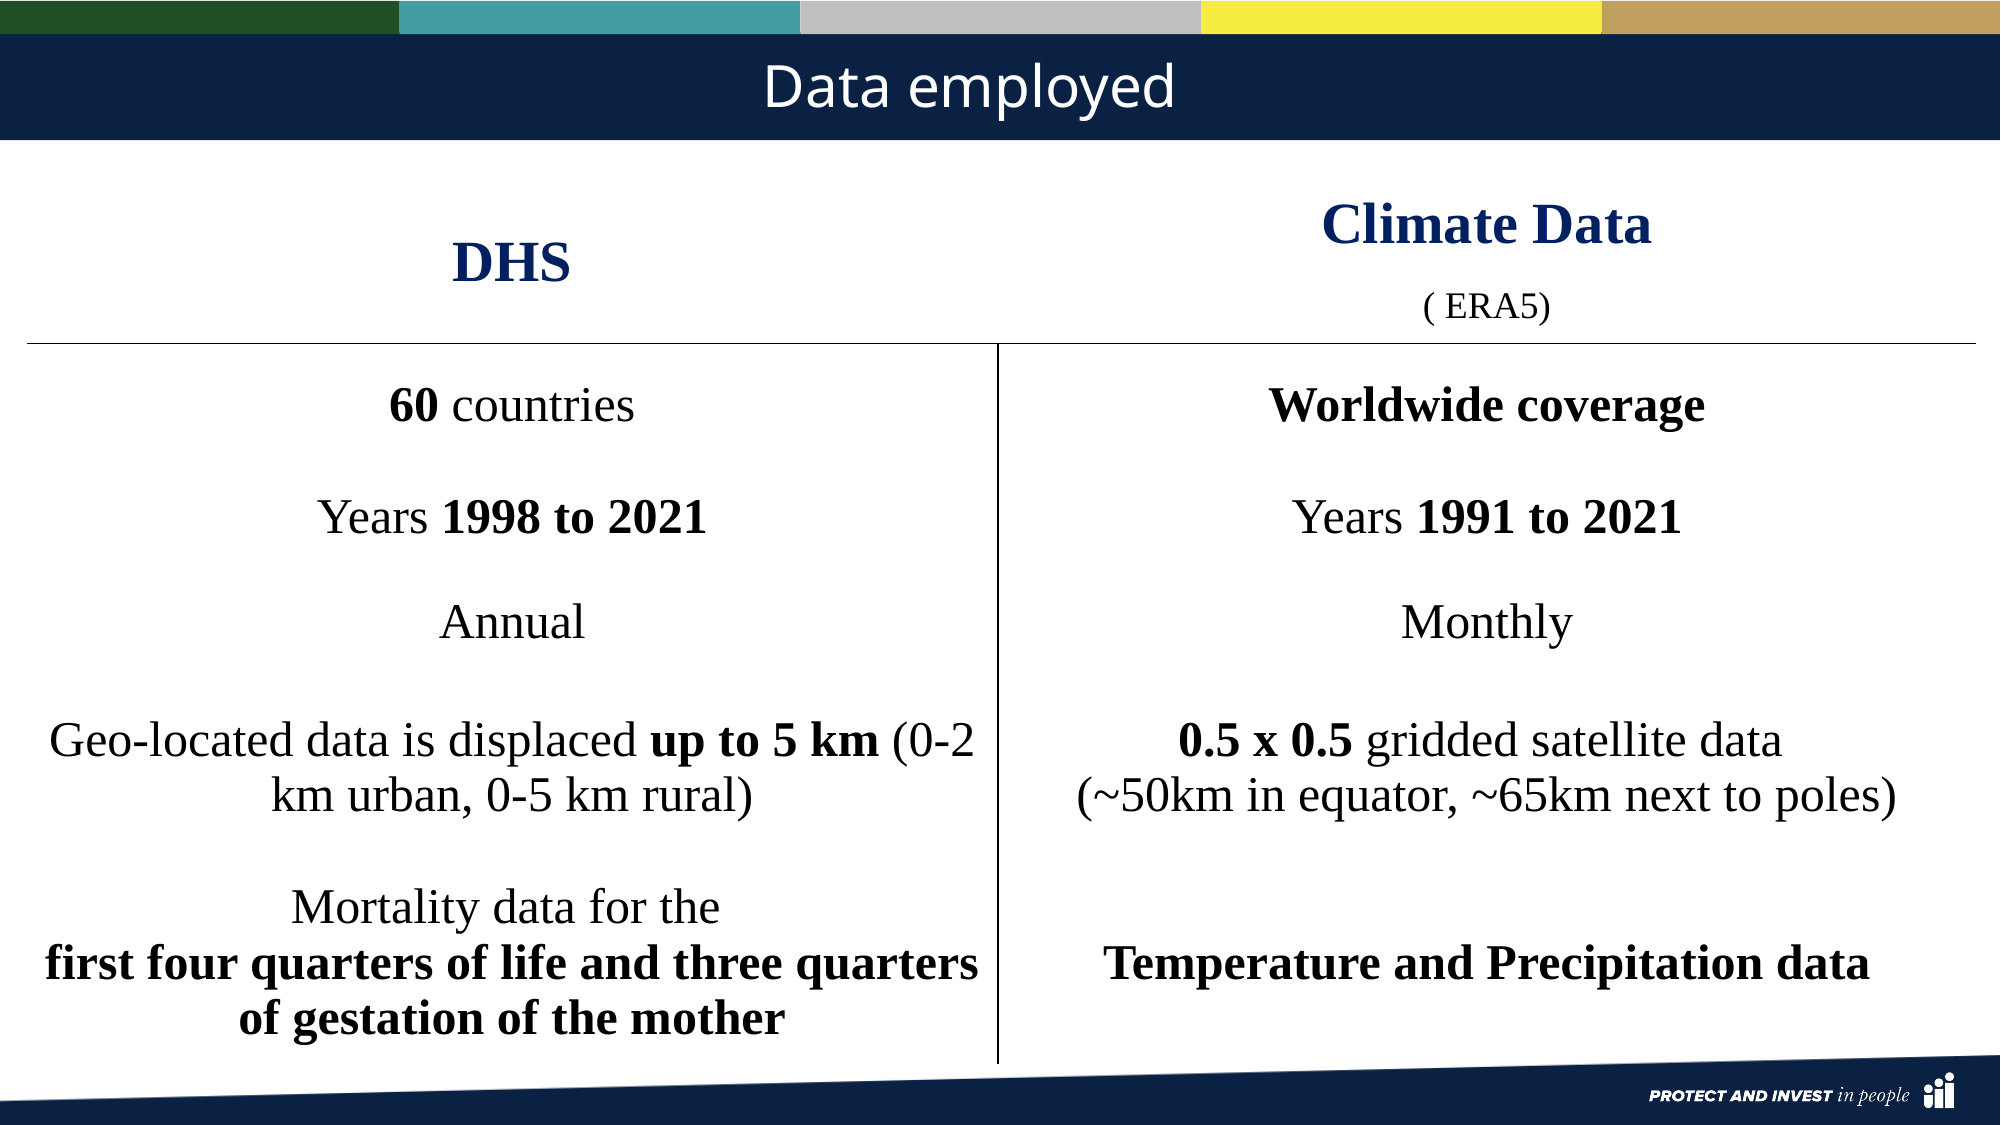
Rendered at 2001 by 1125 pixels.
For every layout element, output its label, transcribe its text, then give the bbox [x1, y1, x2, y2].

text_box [0, 0, 2000, 35]
table_cell 60 countries [27, 344, 997, 464]
table_cell Years 1998 to 2021 [27, 464, 997, 569]
table_cell 0.5 x 0.5 gridded satellite data (~50km in equator, ~65km next to poles) [999, 674, 1976, 859]
table_cell Years 1991 to 2021 [999, 464, 1976, 569]
table_header DHS [27, 179, 998, 343]
table_cell Monthly [999, 569, 1976, 674]
text_box [0, 35, 2000, 141]
table_header Climate Data [998, 179, 1976, 267]
table_cell Mortality data for the first four quarters of life and three quarters of gestation of the mother [27, 859, 997, 1055]
table_cell Temperature and Precipitation data [999, 859, 1976, 1055]
table_cell Worldwide coverage [999, 344, 1976, 464]
table_cell Annual [27, 569, 997, 674]
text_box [0, 1055, 2000, 1125]
table_cell Geo-located data is displaced up to 5 km (0-2 km urban, 0-5 km rural) [27, 674, 997, 859]
table_cell ( ERA5) [998, 267, 1976, 343]
text_box Data employed [158, 41, 1782, 127]
